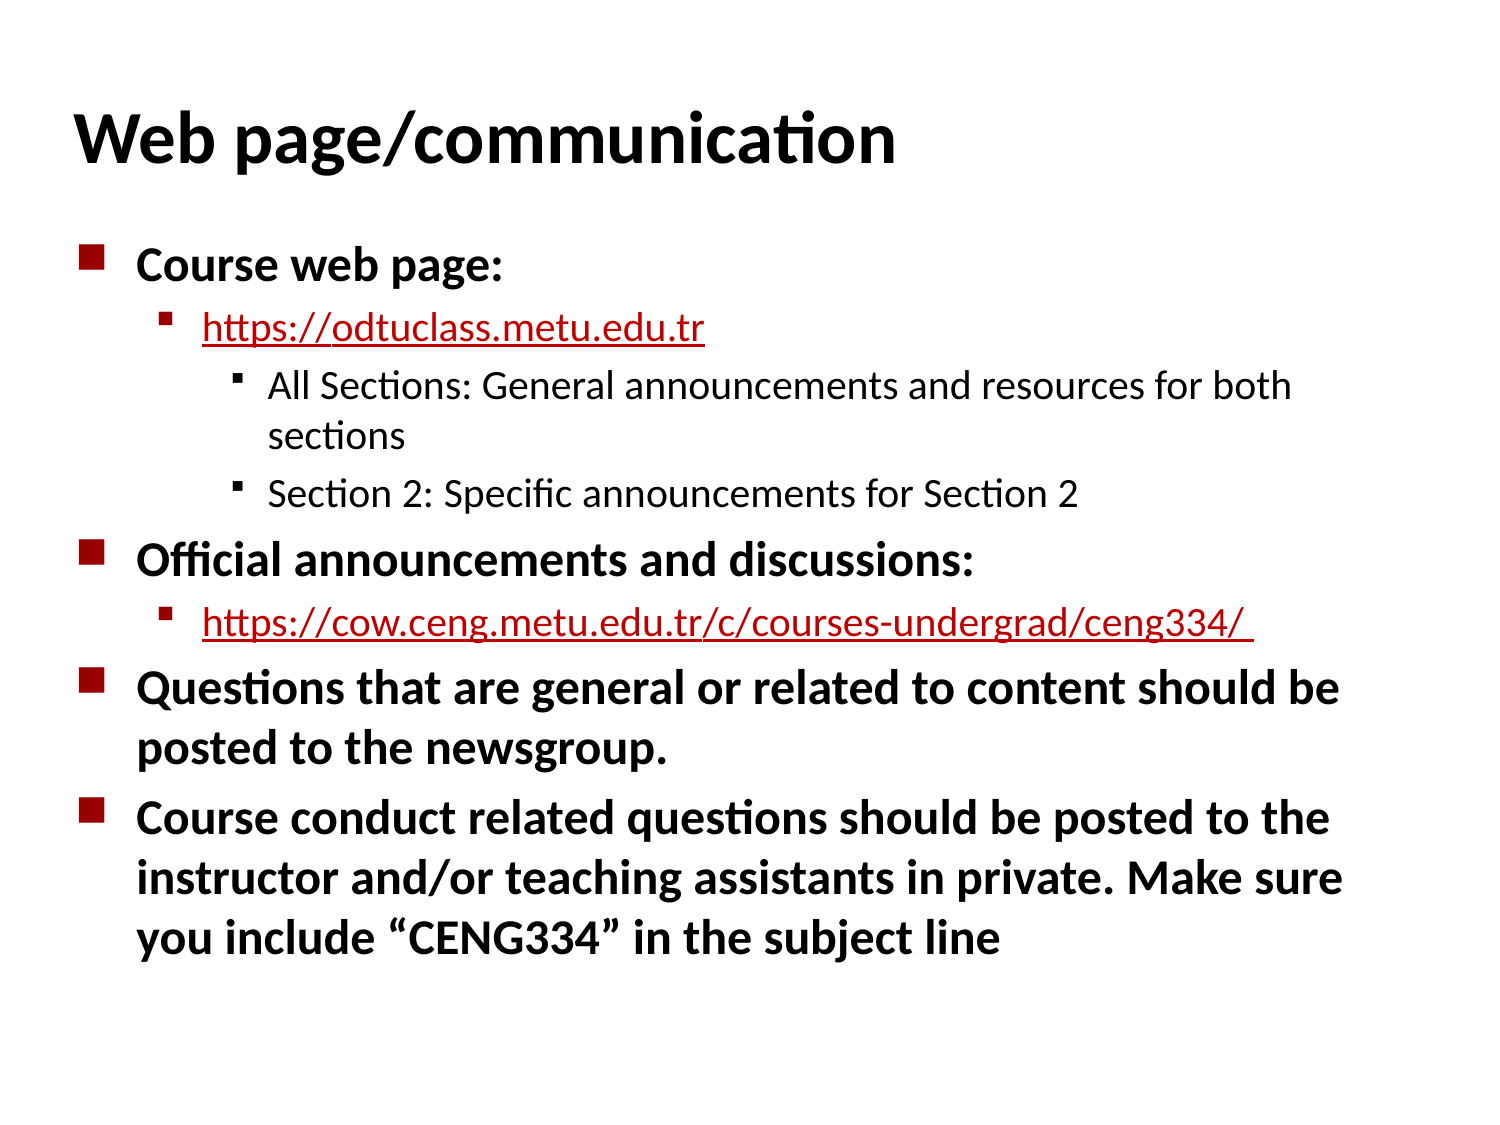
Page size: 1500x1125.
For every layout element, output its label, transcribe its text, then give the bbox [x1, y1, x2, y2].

title Web page/communication [58, 71, 1305, 197]
list Course web page: https://odtuclass.metu.edu.tr All Sections: General announcements and resources for both sections Section 2: Specific announcements for Section 2 Official announcements and discussions: https://cow.ceng.metu.edu.tr/c/courses-undergrad/ceng334/ Questions that are general or related to content should be posted to the newsgroup. Course conduct related questions should be posted to the instructor and/or teaching assistants in private. Make sure you include “CENG334” in the subject line [64, 223, 1361, 1040]
